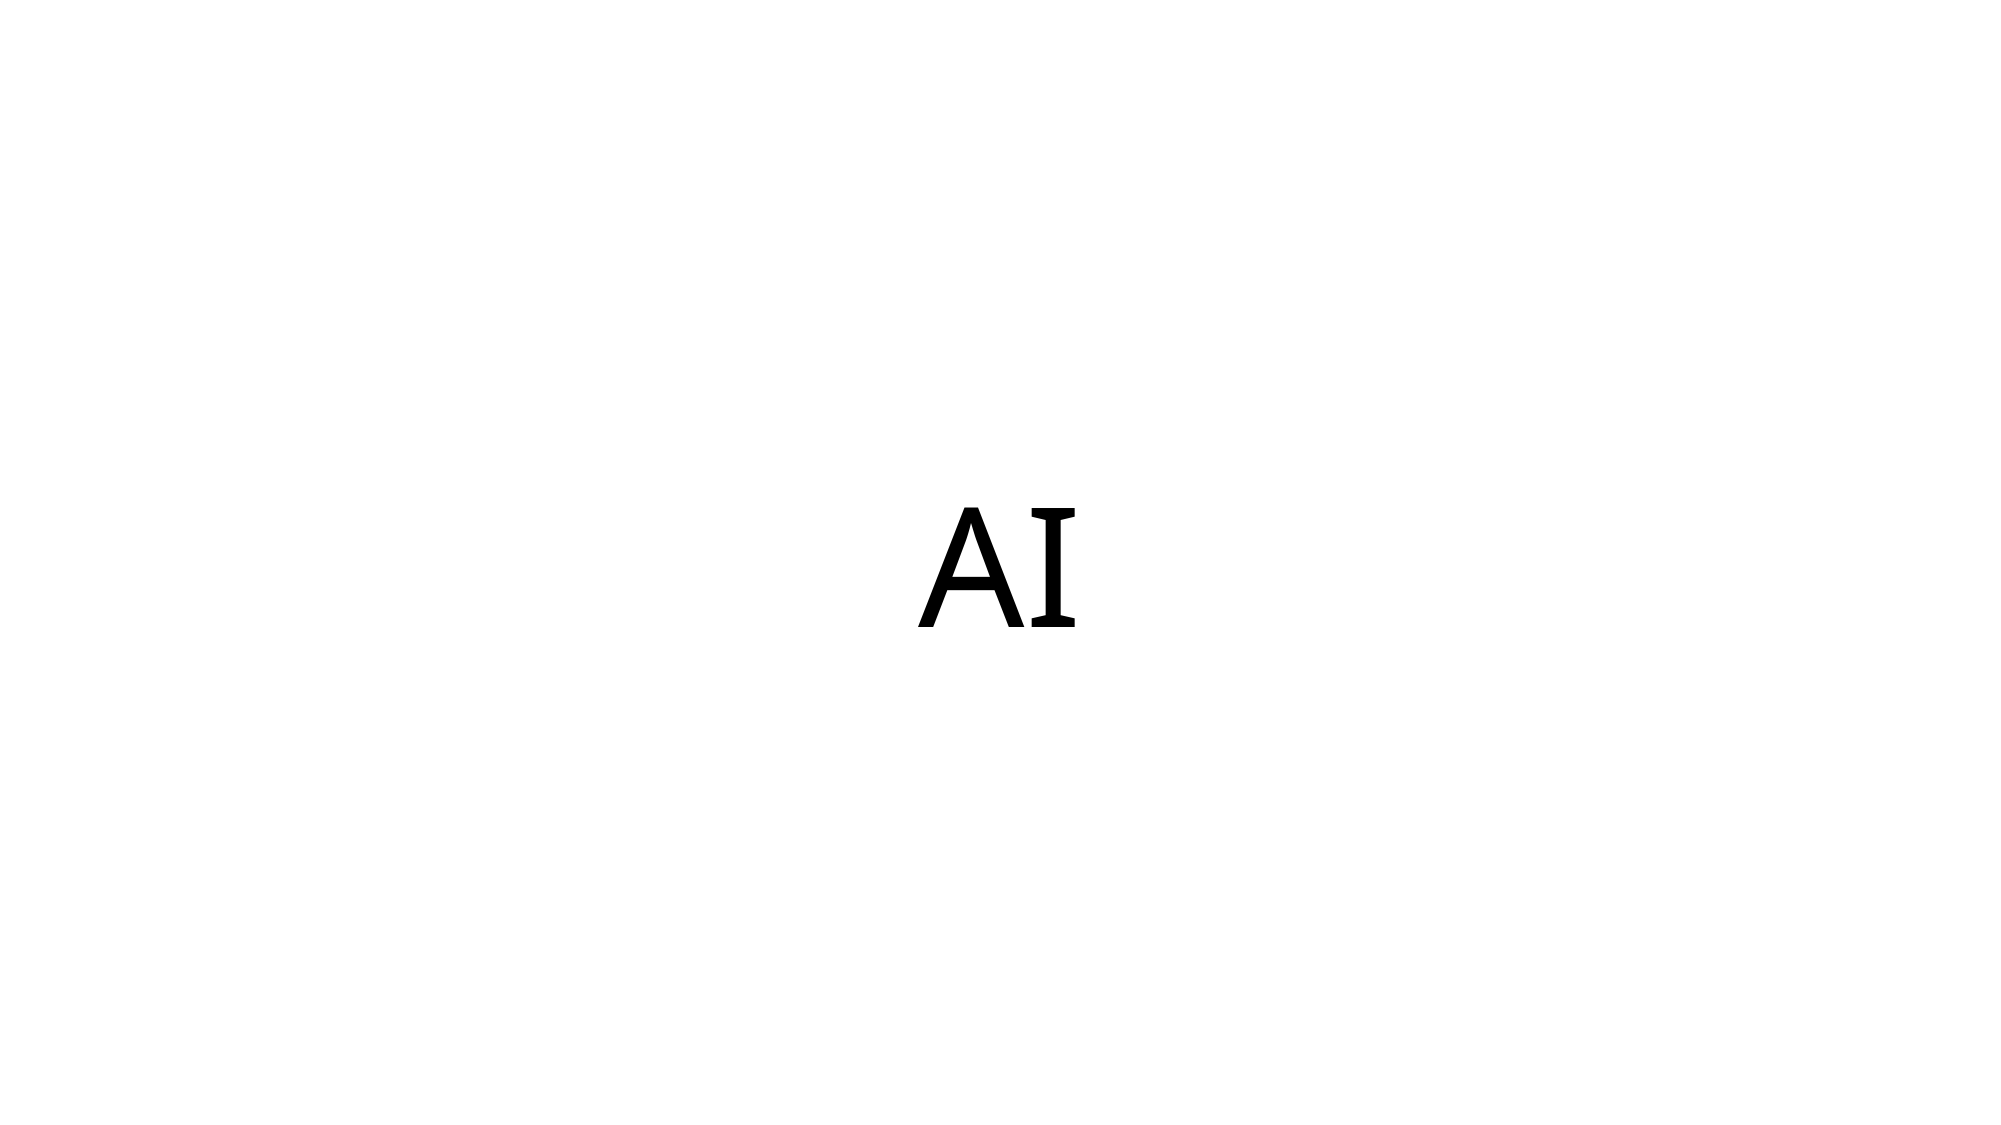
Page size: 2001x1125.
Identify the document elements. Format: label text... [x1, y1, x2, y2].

text_box AI [903, 453, 1097, 669]
